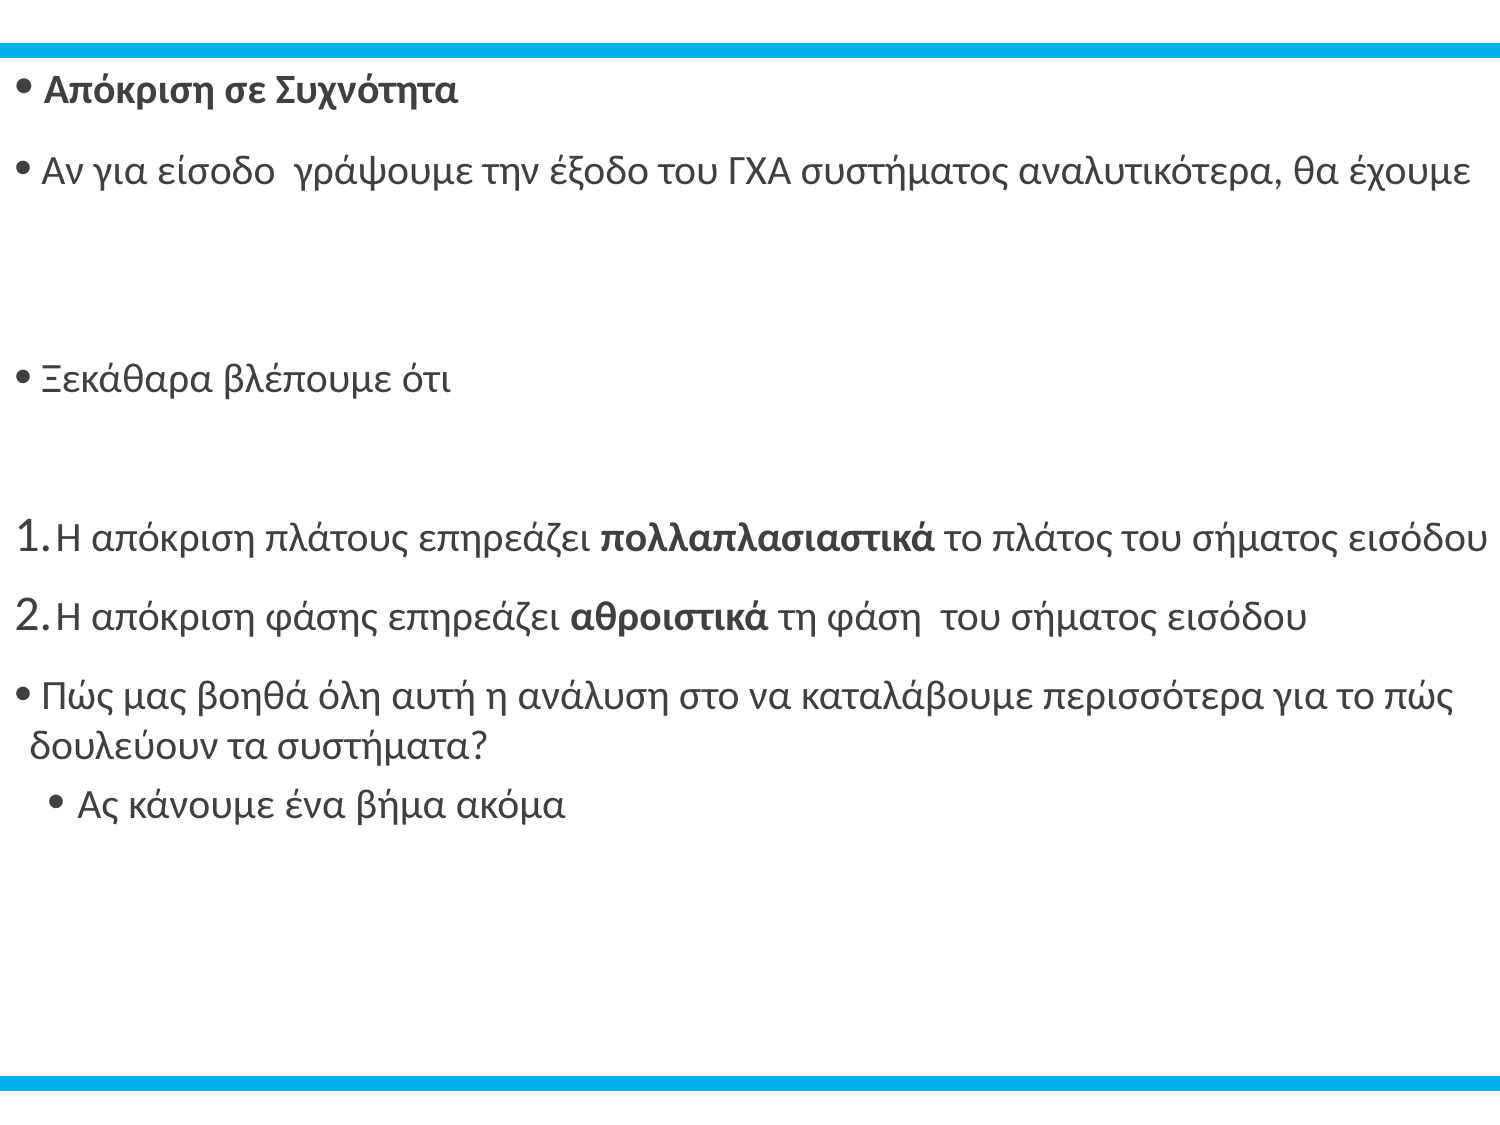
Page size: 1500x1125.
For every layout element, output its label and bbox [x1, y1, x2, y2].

text_box [0, 43, 1500, 58]
text_box [0, 1076, 1500, 1091]
